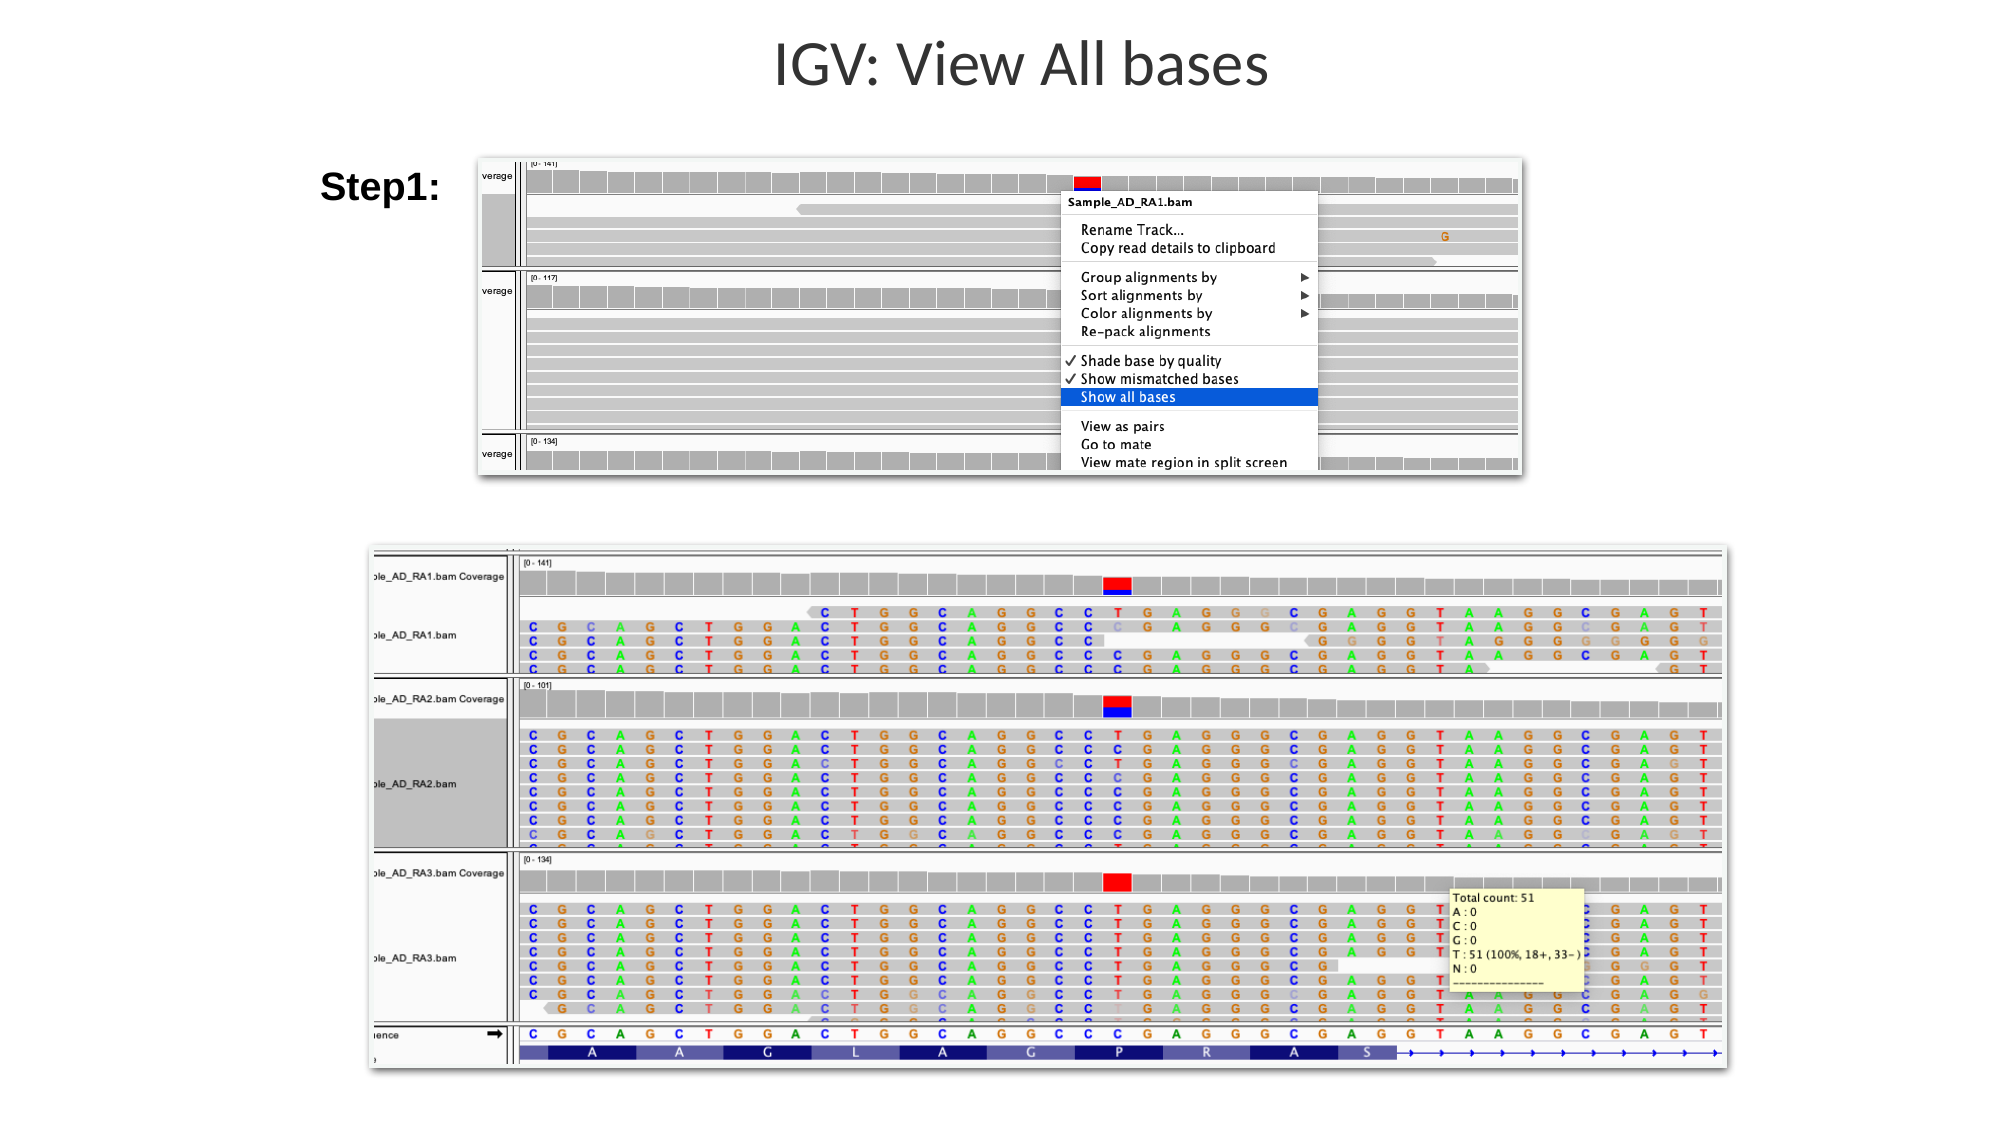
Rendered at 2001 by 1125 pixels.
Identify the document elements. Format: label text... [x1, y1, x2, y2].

picture [482, 161, 1518, 471]
text_box IGV: View All bases [768, 15, 1276, 105]
picture [373, 549, 1723, 1064]
text_box Step1: [314, 155, 448, 215]
